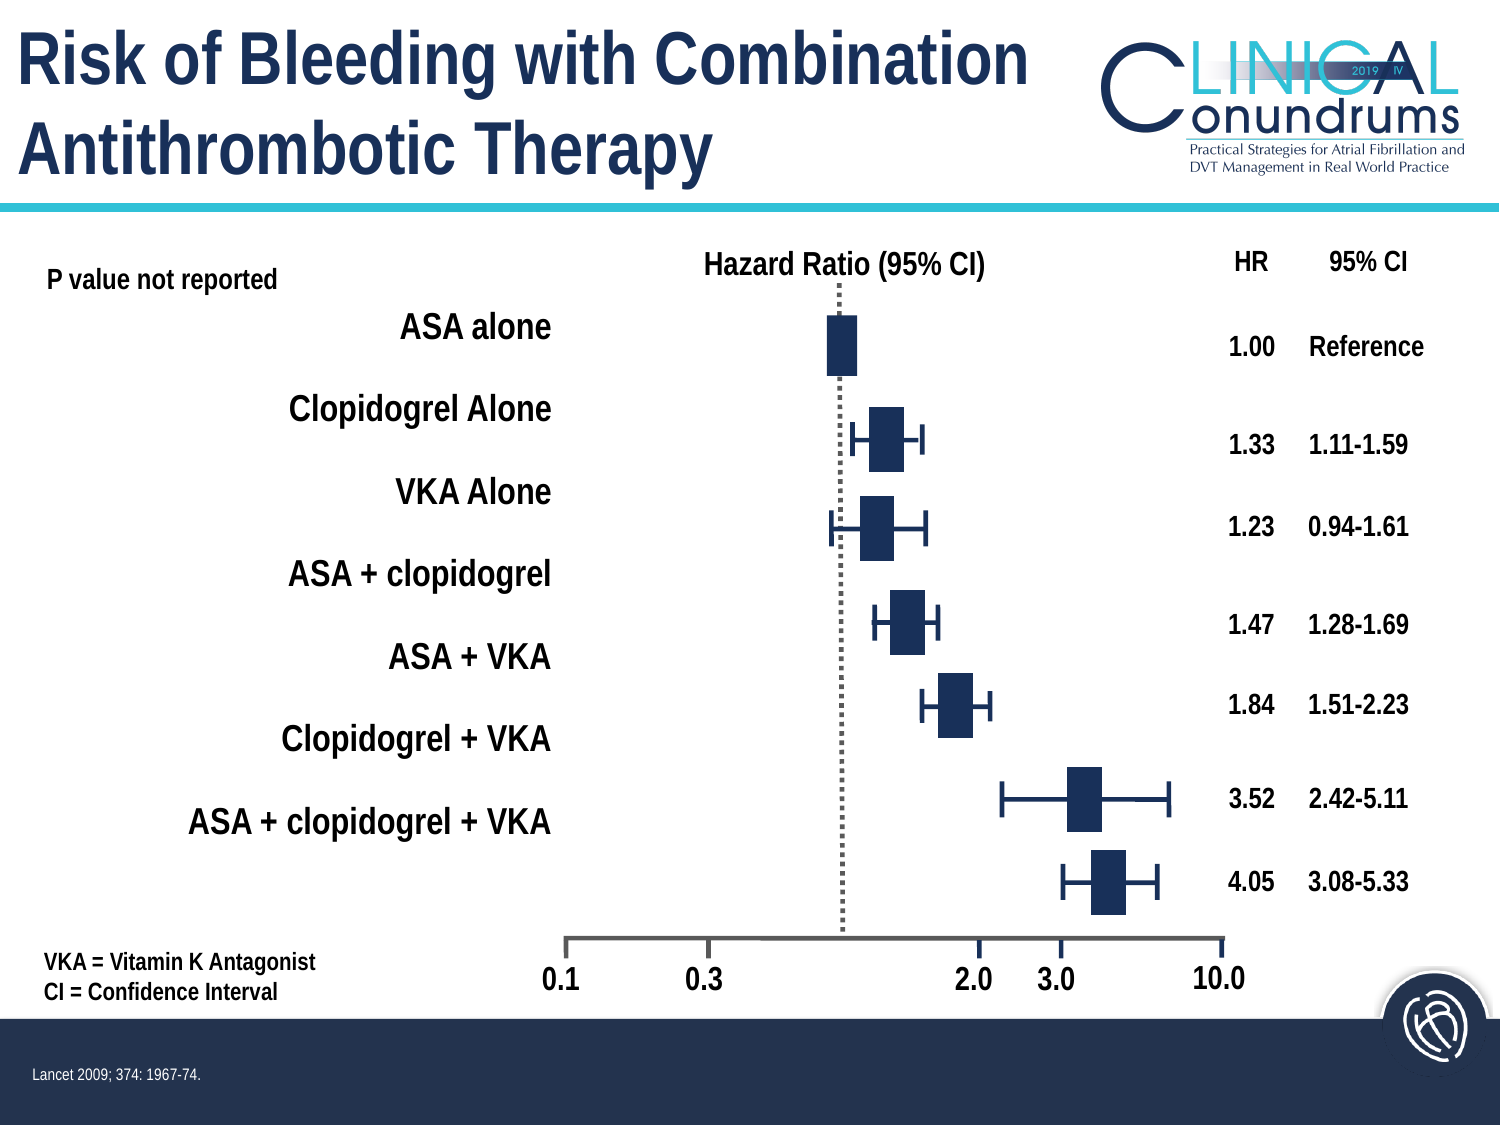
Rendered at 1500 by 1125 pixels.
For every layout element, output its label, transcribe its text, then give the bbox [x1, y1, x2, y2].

text_box [1093, 851, 1124, 862]
text_box 10.0 [1192, 956, 1246, 997]
text_box 1.23 0.94-1.61 [1227, 507, 1410, 543]
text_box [831, 510, 926, 547]
text_box 3.0 [1037, 956, 1076, 997]
text_box [1093, 909, 1124, 913]
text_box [852, 422, 923, 457]
text_box 1.84 1.51-2.23 [1227, 684, 1410, 721]
text_box [892, 592, 923, 603]
picture [1374, 965, 1493, 1084]
text_box [861, 554, 893, 559]
text_box [1069, 769, 1100, 779]
text_box 4.05 3.08-5.33 [1227, 862, 1410, 898]
text_box [826, 315, 858, 376]
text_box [871, 604, 939, 641]
text_box P value not reported [32, 252, 330, 303]
text_box [871, 465, 902, 470]
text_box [921, 688, 991, 724]
text_box [940, 675, 972, 687]
chart [645, 768, 922, 1026]
text_box HR 95% CI [1200, 242, 1490, 278]
text_box [861, 498, 893, 508]
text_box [1062, 863, 1158, 901]
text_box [1001, 781, 1170, 818]
text_box 3.52 2.42-5.11 [1228, 779, 1409, 815]
text_box Hazard Ratio (95% CI) [703, 242, 986, 283]
text_box 1.00 Reference [1228, 326, 1425, 362]
picture [1097, 29, 1474, 178]
text_box [940, 731, 972, 737]
text_box 2.0 [955, 956, 994, 997]
text_box VKA = Vitamin K Antagonist CI = Confidence Interval [29, 938, 332, 1013]
text_box [892, 650, 923, 654]
text_box Lancet 2009; 374: 1967-74. [17, 1056, 768, 1091]
text_box 1.47 1.28-1.69 [1227, 605, 1410, 641]
text_box 0.1 [541, 956, 580, 997]
text_box 1.33 1.11-1.59 [1228, 425, 1409, 461]
text_box Risk of Bleeding with Combination Antithrombotic Therapy [2, 2, 1129, 197]
text_box [871, 409, 902, 420]
text_box ASA alone Clopidogrel Alone VKA Alone ASA + clopidogrel ASA + VKA Clopidogrel + VKA ASA + clopidogrel + VKA [1, 214, 567, 850]
text_box [0, 1018, 1500, 1125]
